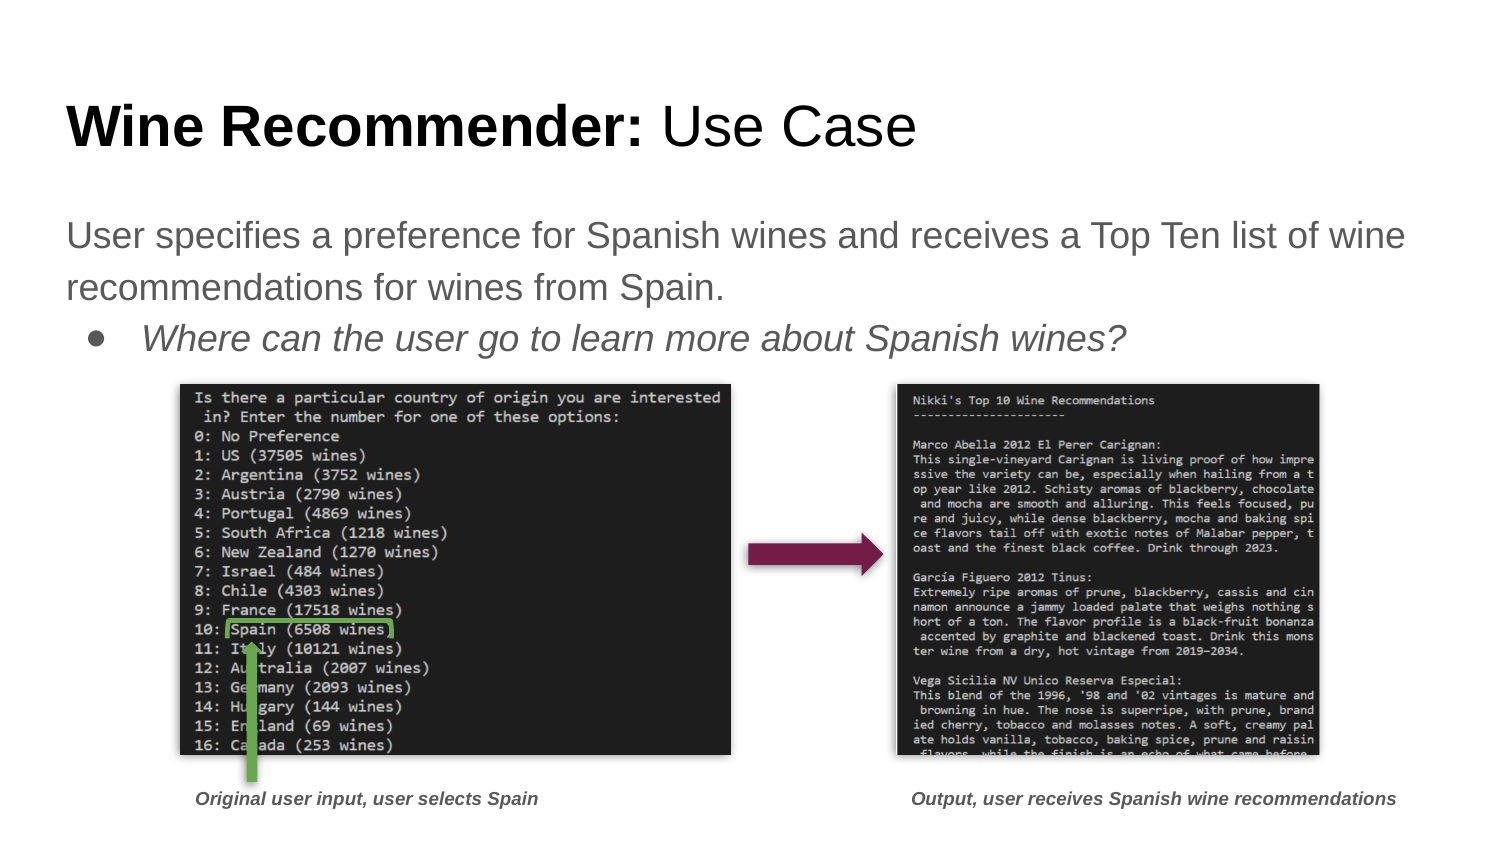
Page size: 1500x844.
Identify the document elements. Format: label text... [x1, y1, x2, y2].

text_box Output, user receives Spanish wine recommendations [896, 771, 1474, 826]
text_box Original user input, user selects Spain [180, 771, 583, 826]
title Wine Recommender: Use Case [51, 72, 1449, 167]
picture [895, 384, 1320, 755]
text_box [246, 763, 258, 771]
picture [180, 384, 731, 755]
list User specifies a preference for Spanish wines and receives a Top Ten list of wine recommendations for wines from Spain. Where can the user go to learn more about Spanish wines? [51, 189, 1449, 750]
text_box [748, 532, 884, 576]
